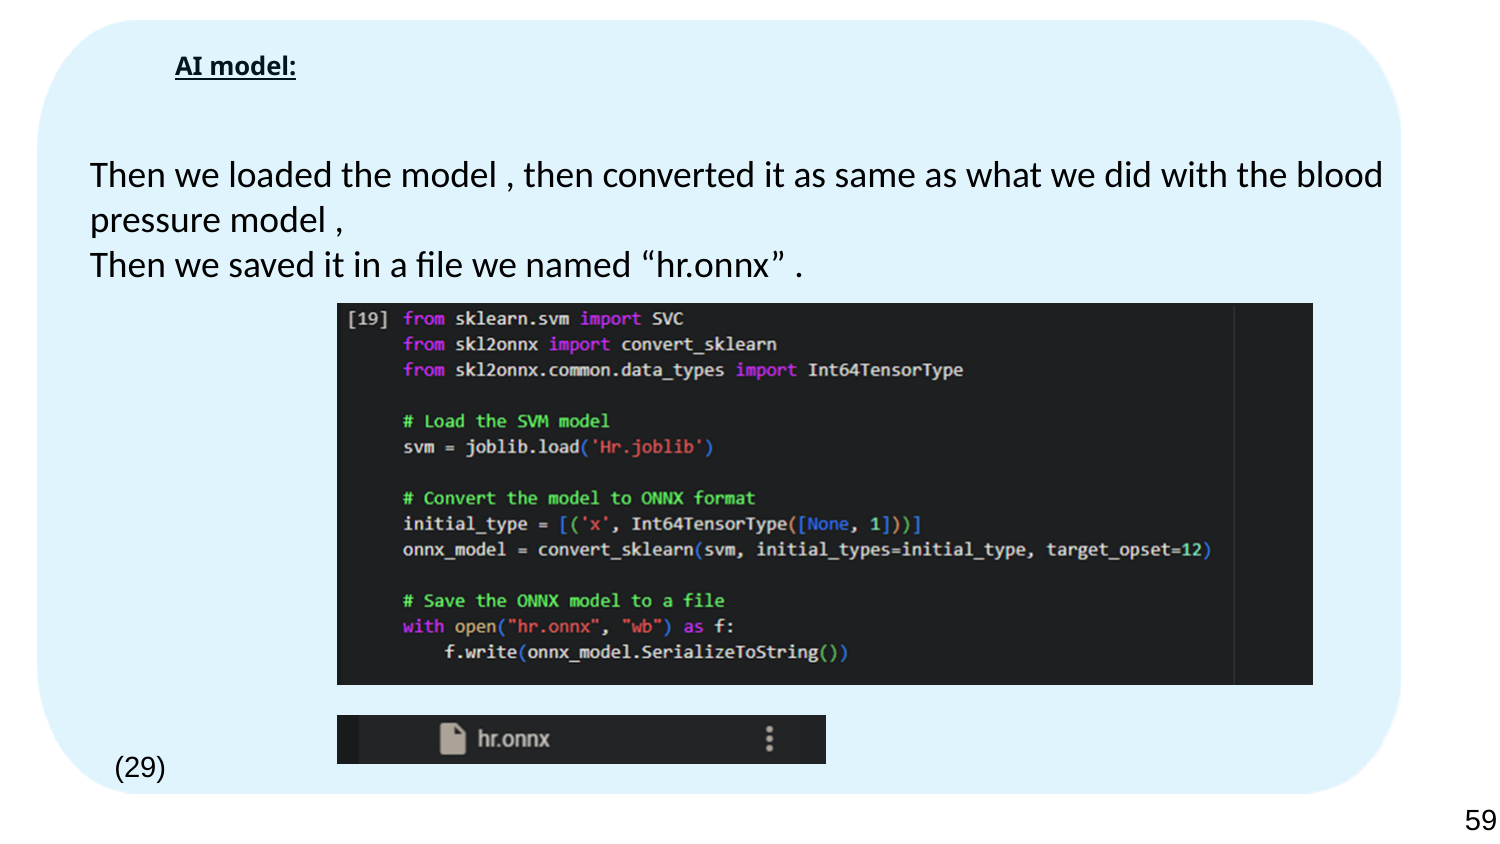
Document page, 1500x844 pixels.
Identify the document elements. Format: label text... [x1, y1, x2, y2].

text_box 59 [1450, 793, 1500, 844]
picture [37, 20, 1401, 794]
